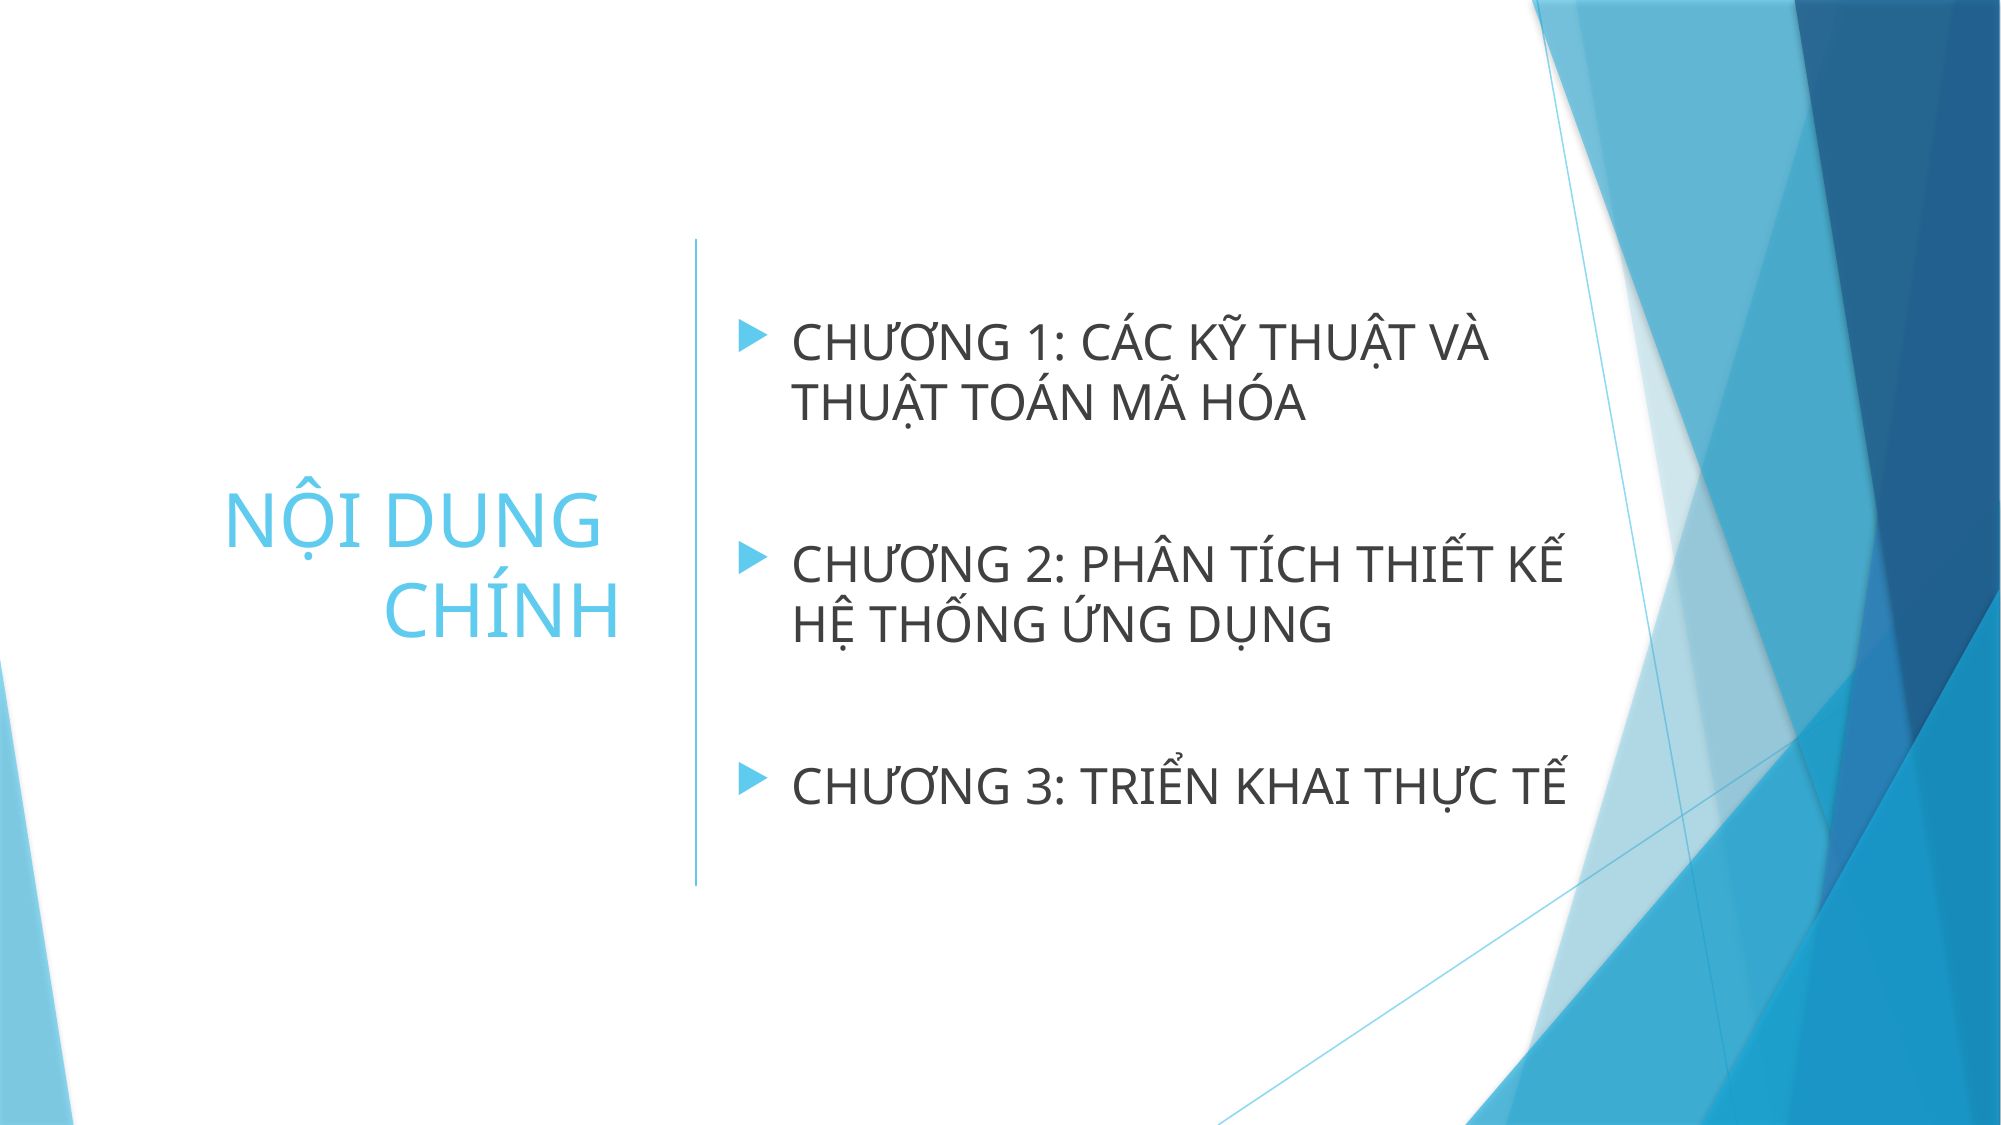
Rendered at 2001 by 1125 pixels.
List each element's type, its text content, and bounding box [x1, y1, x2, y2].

title NỘI DUNG CHÍNH [159, 133, 639, 991]
list CHƯƠNG 1: CÁC KỸ THUẬT VÀ THUẬT TOÁN MÃ HÓA CHƯƠNG 2: PHÂN TÍCH THIẾT KẾ HỆ THỐNG ỨNG DỤNG CHƯƠNG 3: TRIỂN KHAI THỰC TẾ [720, 133, 1594, 991]
